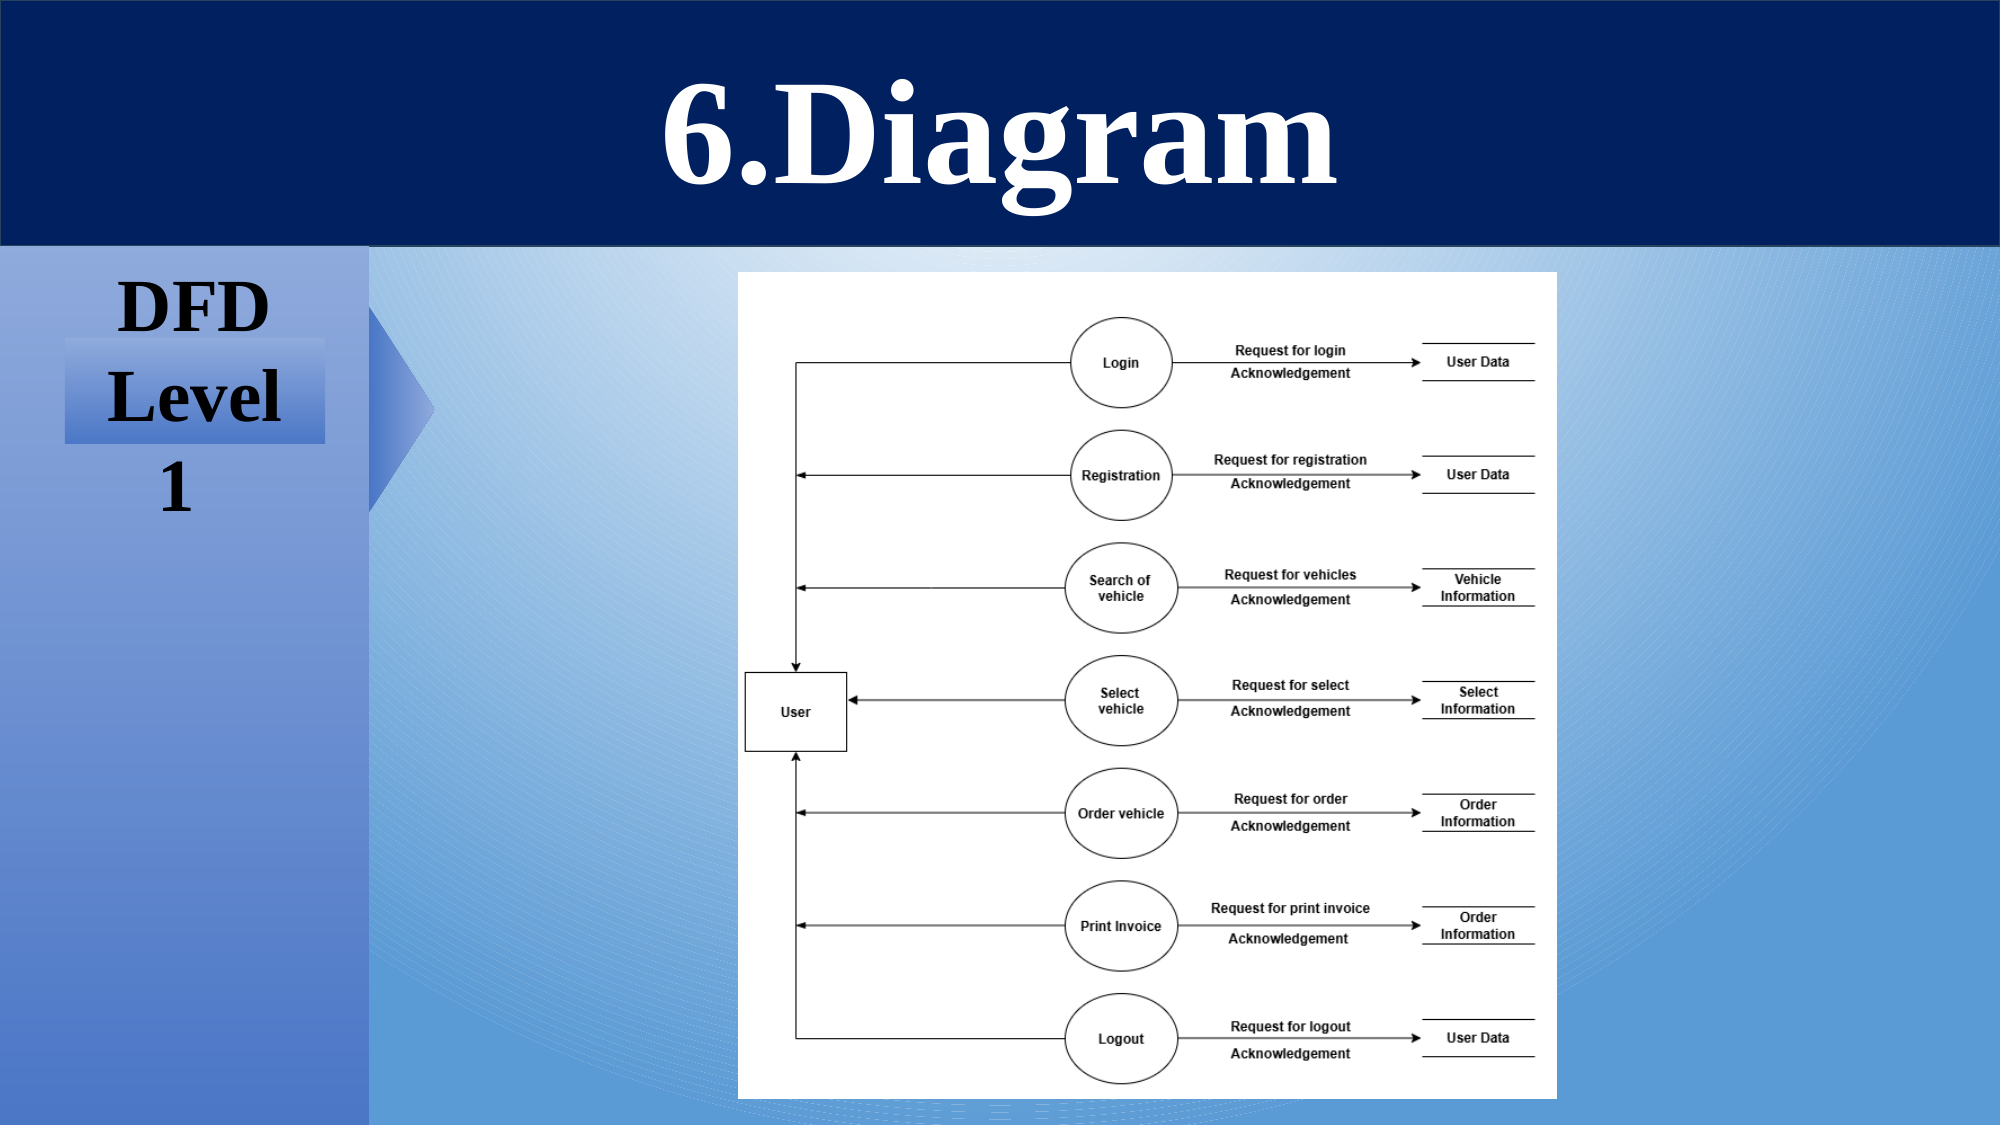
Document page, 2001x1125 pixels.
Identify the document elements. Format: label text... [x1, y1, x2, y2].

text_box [0, 246, 435, 1125]
text_box 6.Diagram [0, 0, 2000, 247]
picture [738, 272, 1557, 1099]
